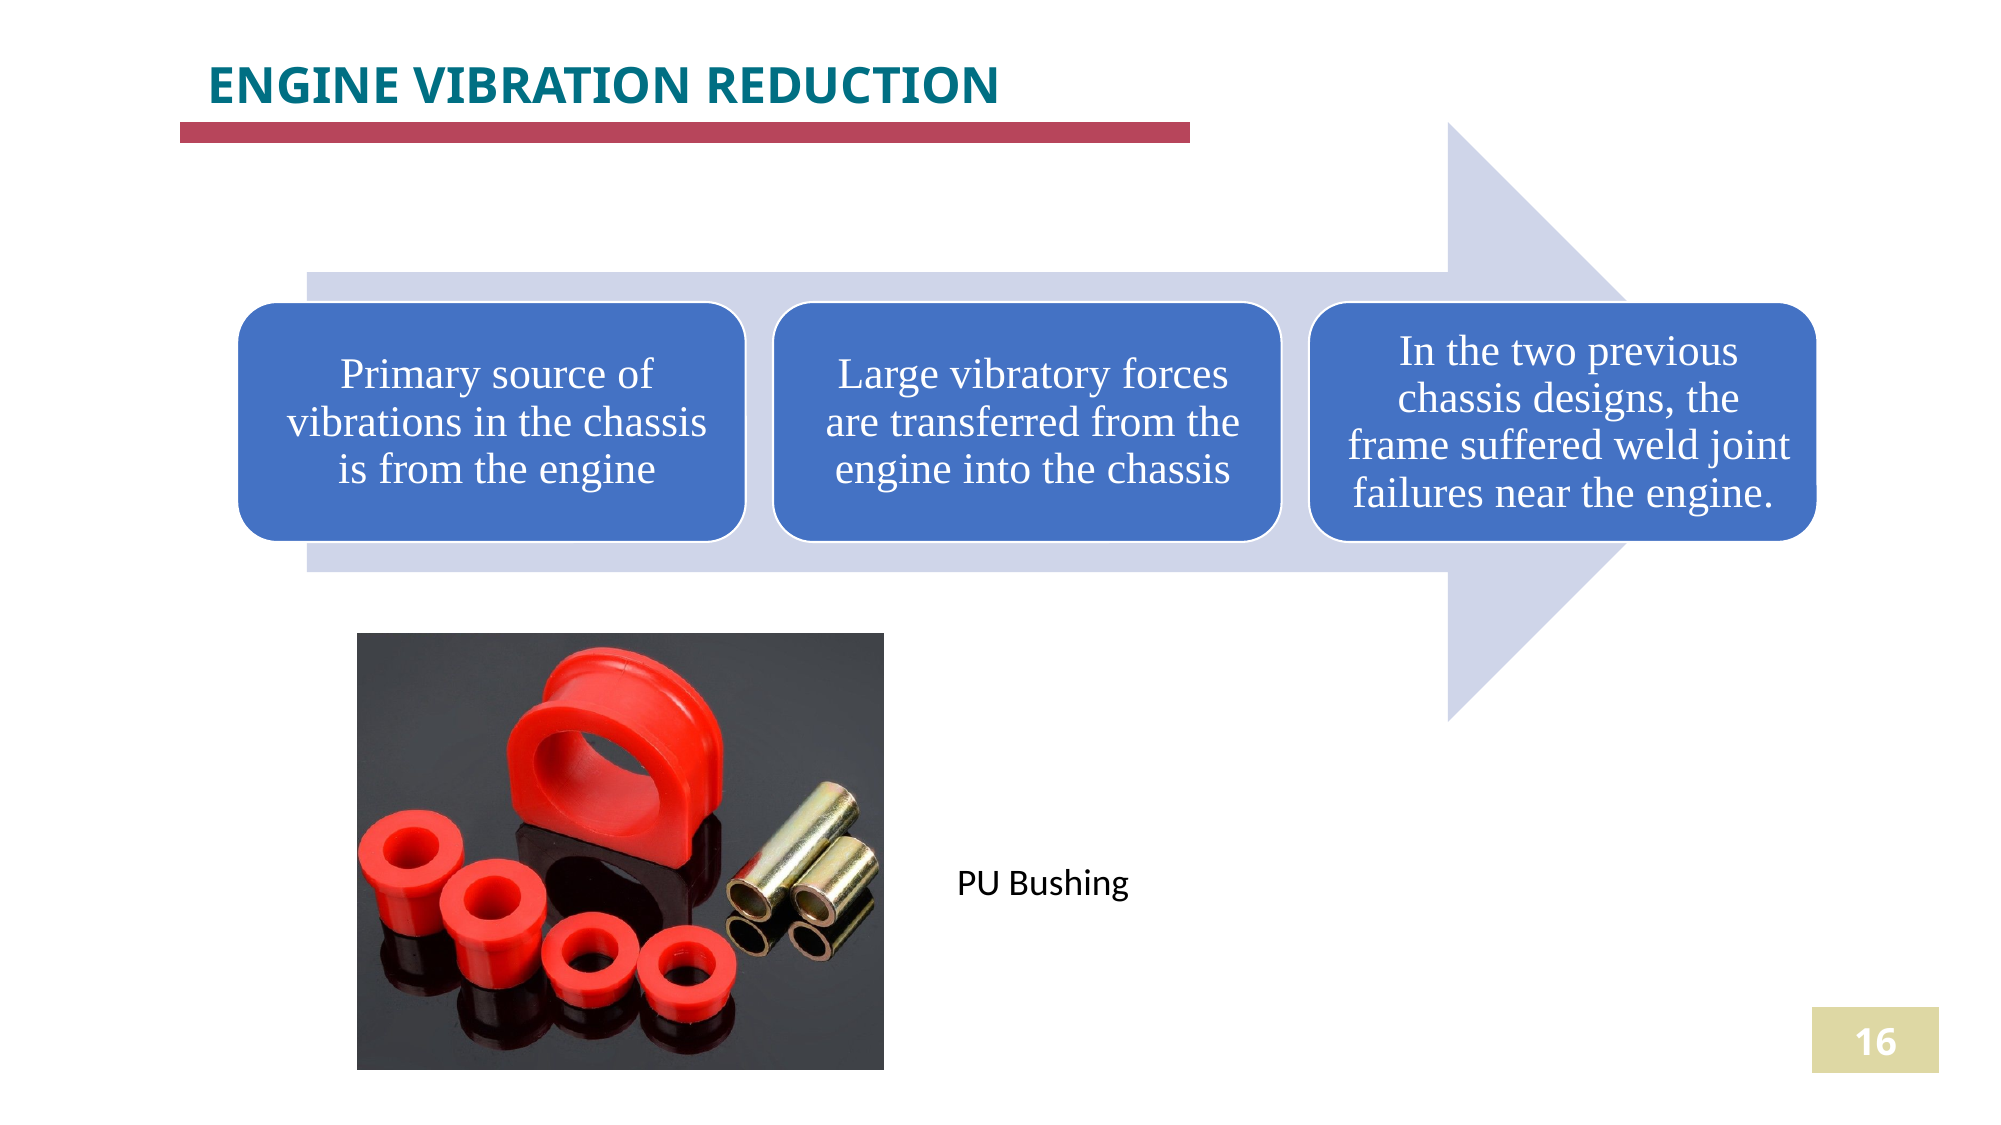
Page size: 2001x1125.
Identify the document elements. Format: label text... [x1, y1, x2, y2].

text_box ENGINE VIBRATION REDUCTION [93, 46, 1116, 122]
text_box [179, 121, 1875, 722]
text_box PU Bushing [942, 850, 1393, 911]
picture [357, 633, 884, 1070]
text_box 16 [1810, 1004, 1941, 1075]
